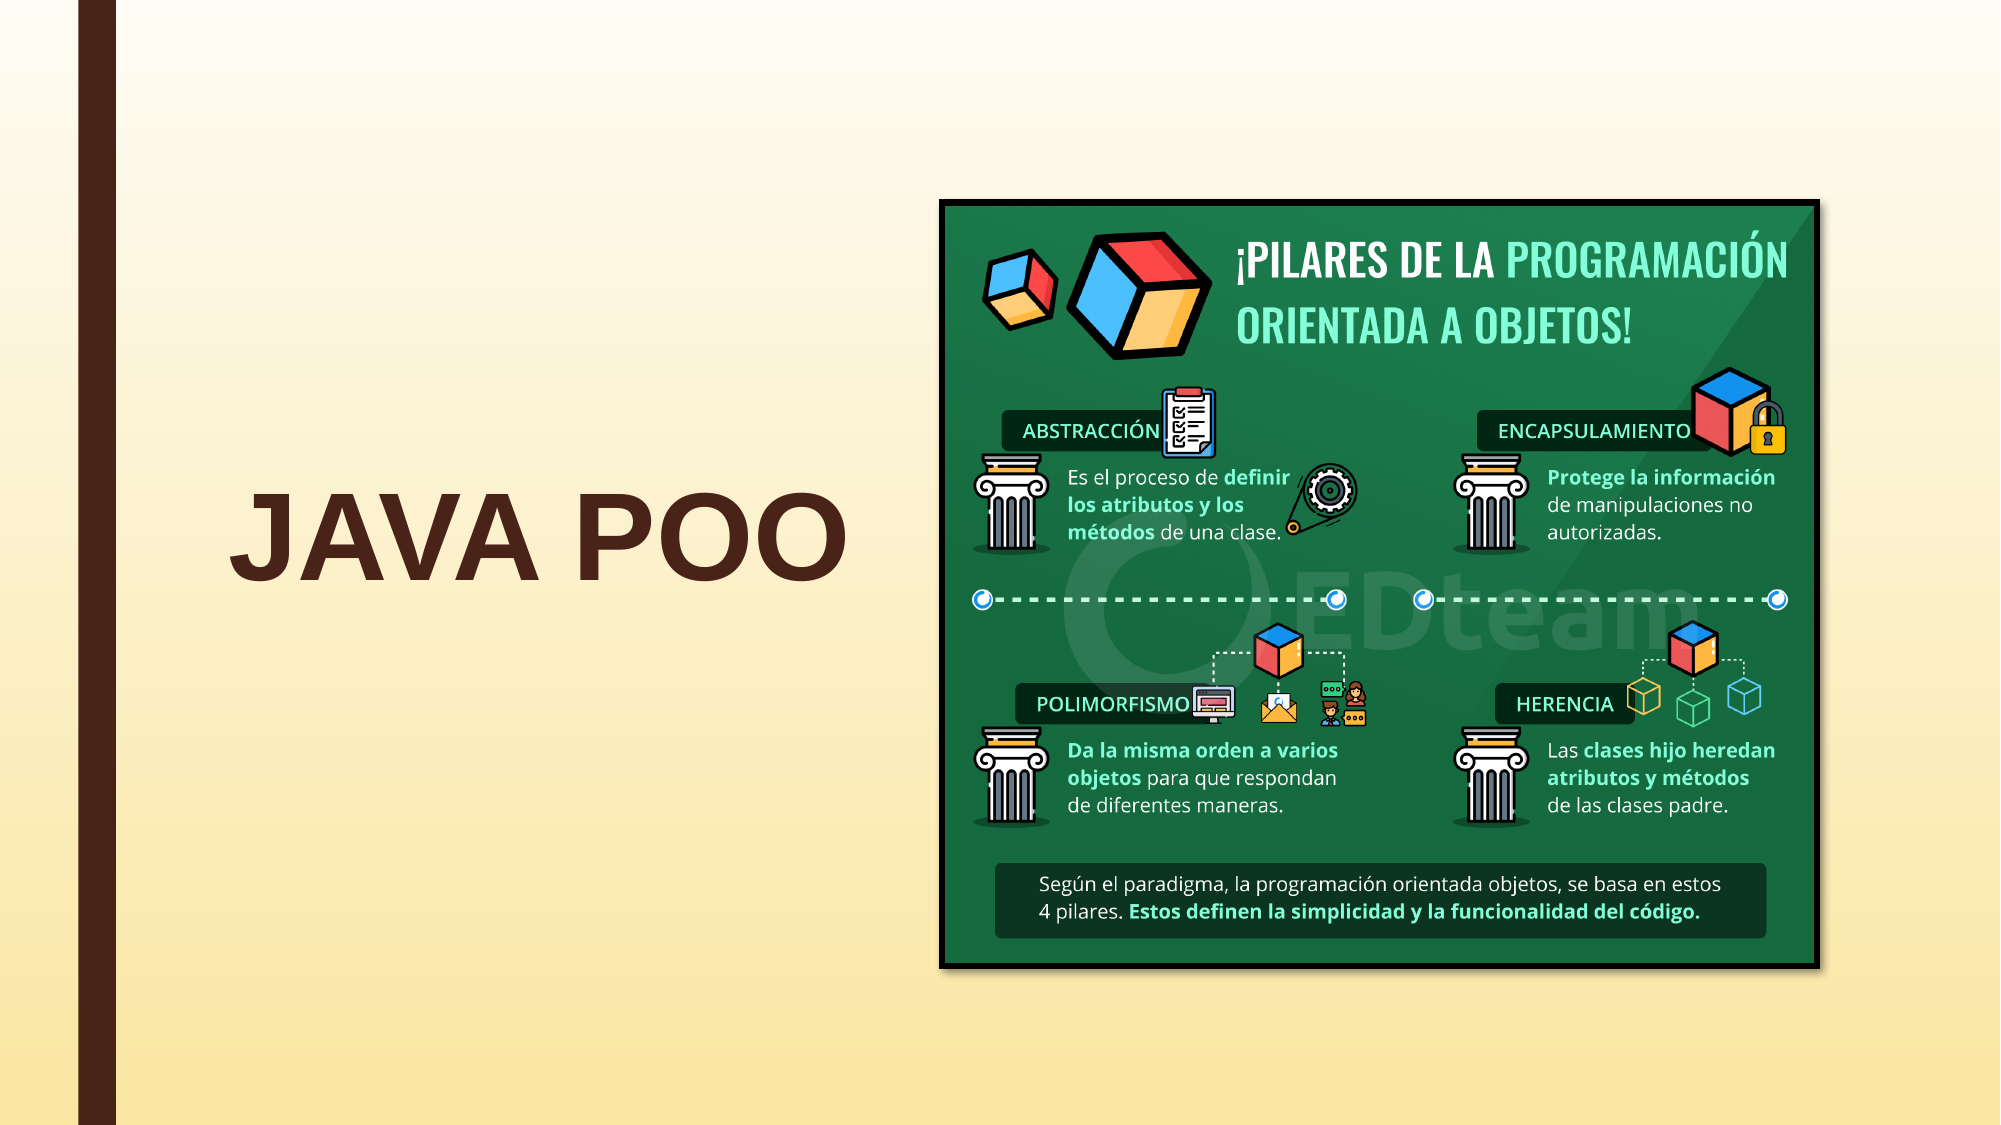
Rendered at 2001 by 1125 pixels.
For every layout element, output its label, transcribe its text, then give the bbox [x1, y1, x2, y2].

title java poo [186, 441, 893, 615]
picture [944, 205, 1814, 963]
